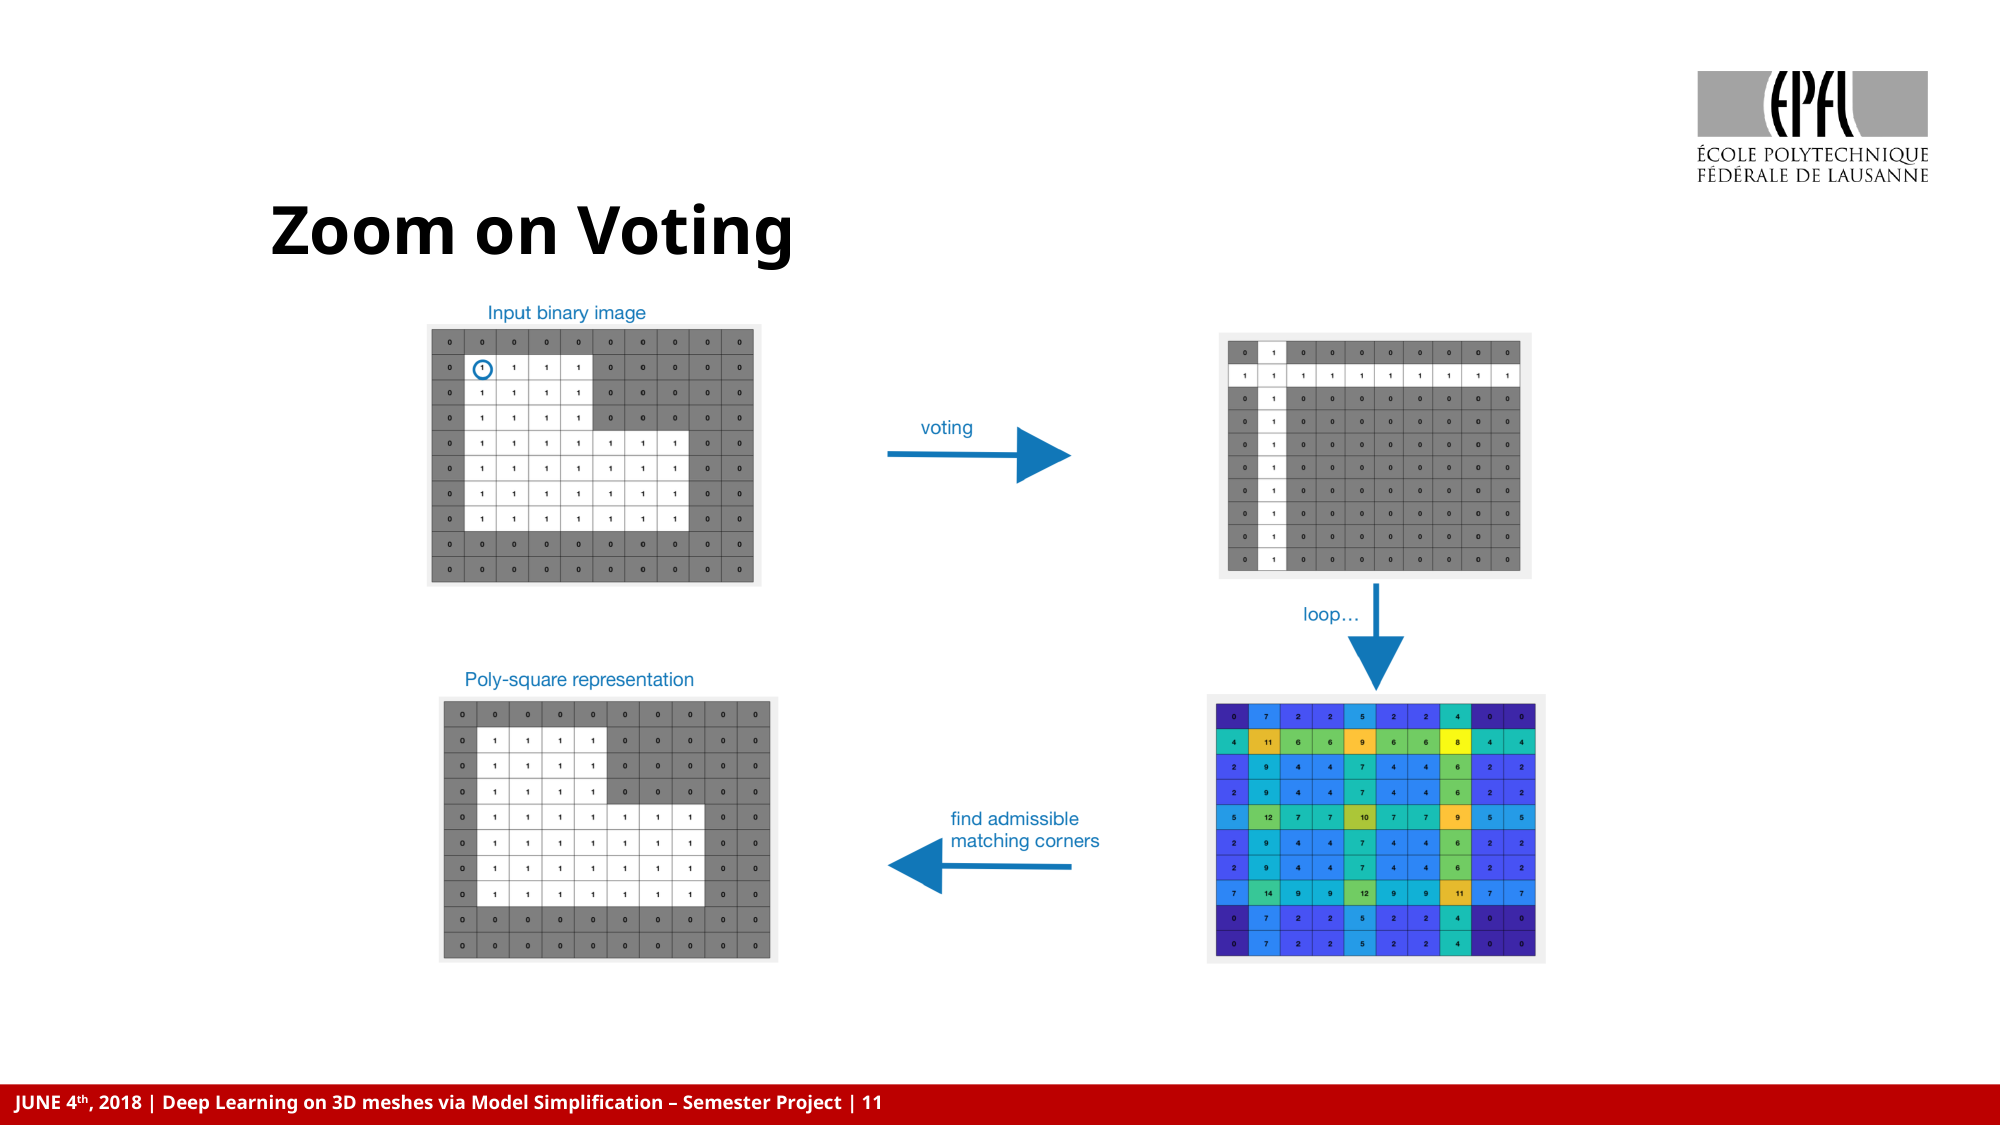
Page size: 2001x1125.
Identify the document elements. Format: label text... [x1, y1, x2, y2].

list [137, 299, 1863, 1014]
picture [1697, 71, 1928, 182]
picture [402, 276, 1598, 986]
title Zoom on Voting [255, 188, 1863, 278]
